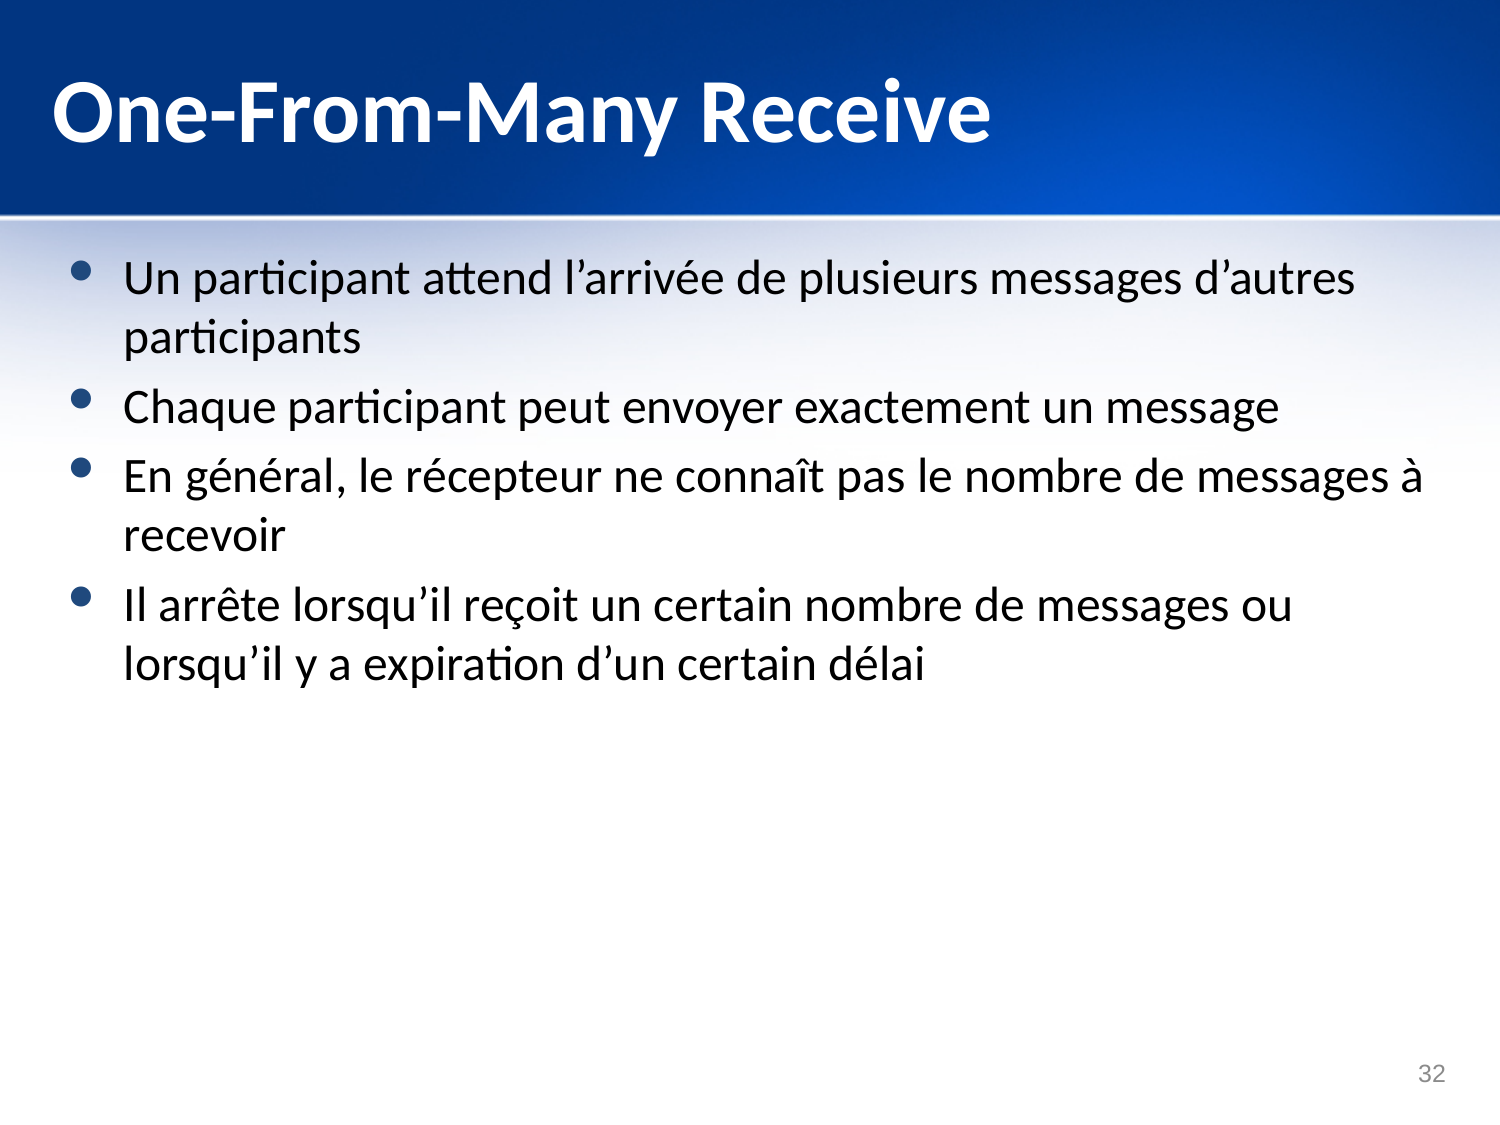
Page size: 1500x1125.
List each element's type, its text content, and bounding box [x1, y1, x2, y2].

slide_number 32 [1111, 1042, 1462, 1103]
picture [0, 0, 1500, 1125]
list Un participant attend l’arrivée de plusieurs messages d’autres participants Chaque participant peut envoyer exactement un message En général, le récepteur ne connaît pas le nombre de messages à recevoir Il arrête lorsqu’il reçoit un certain nombre de messages ou lorsqu’il y a expiration d’un certain délai [53, 237, 1479, 699]
title One-From-Many Receive [37, 12, 1225, 200]
